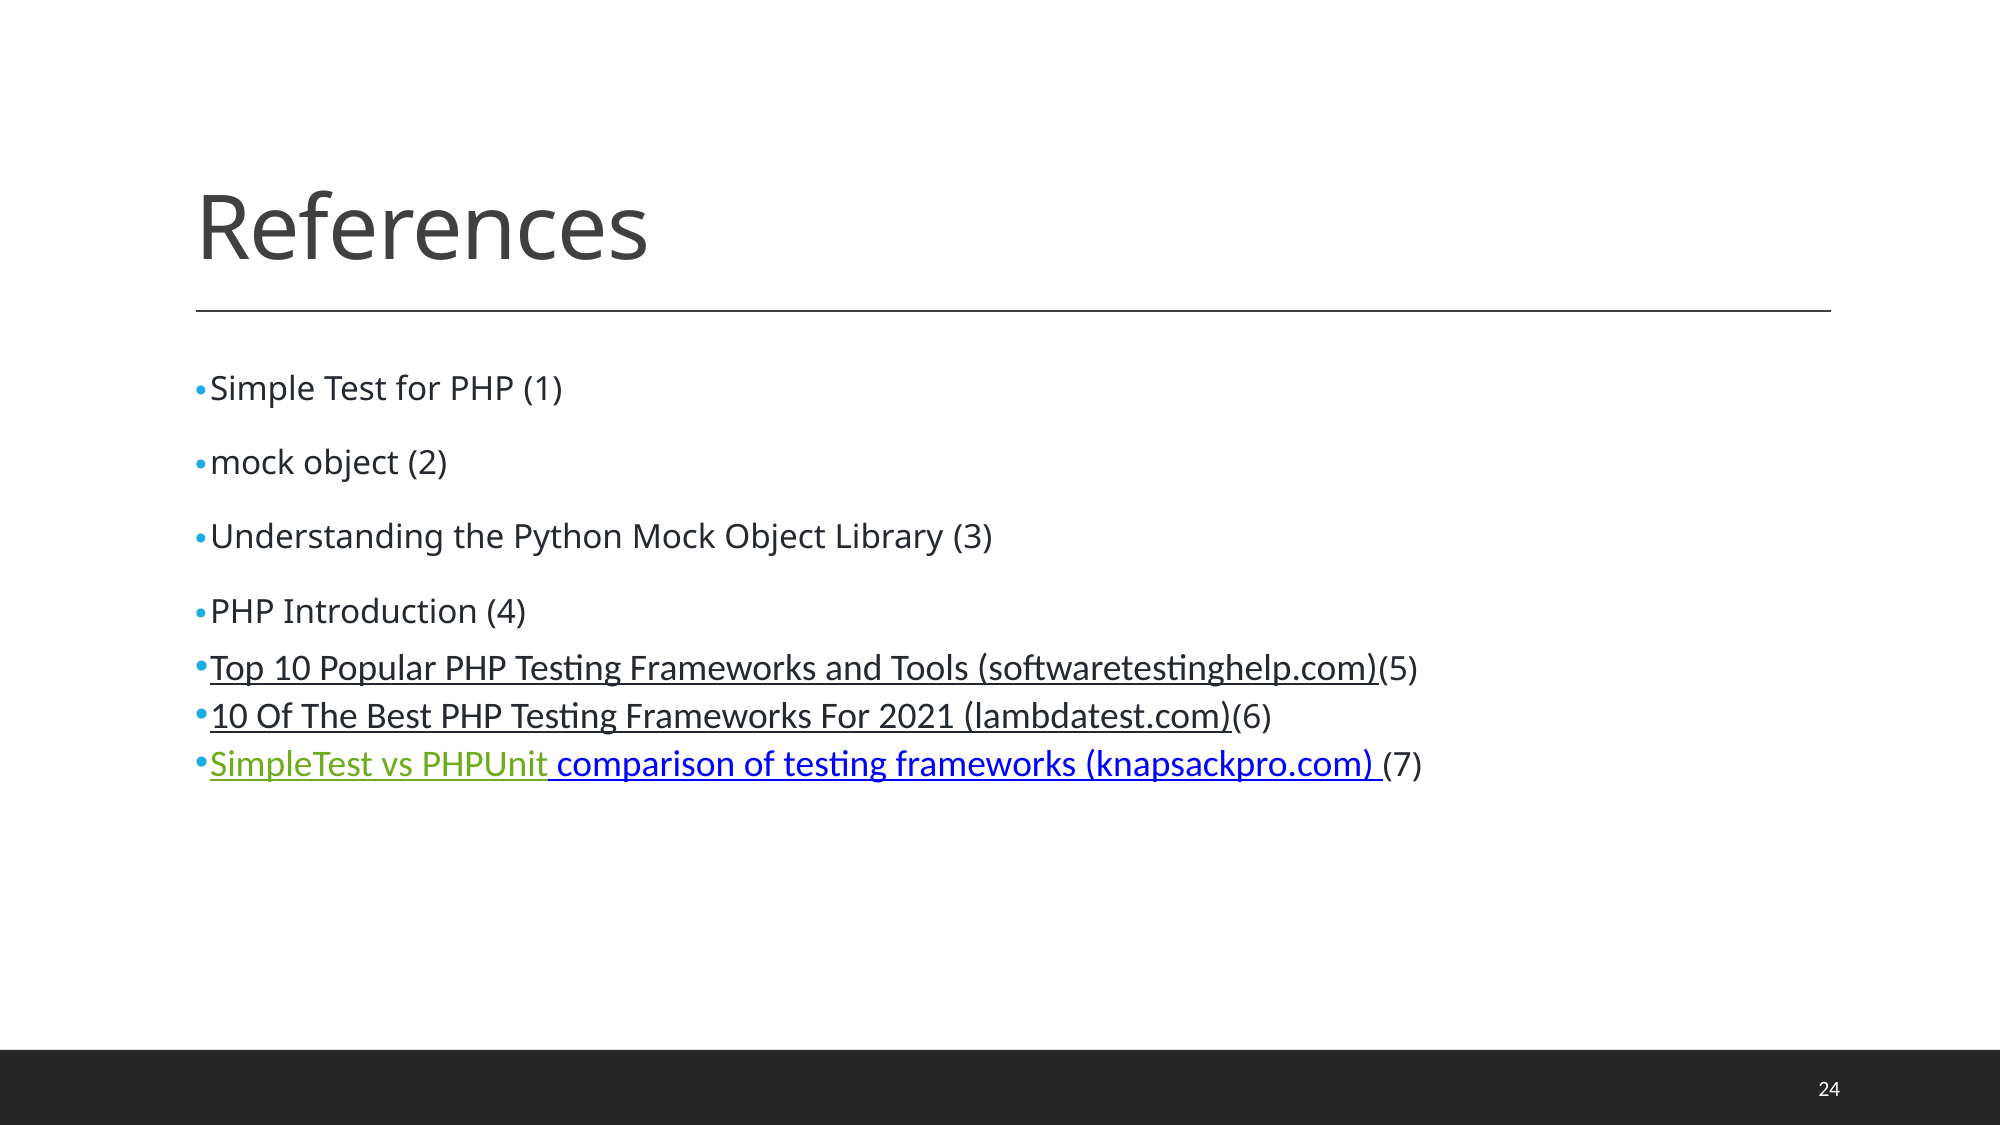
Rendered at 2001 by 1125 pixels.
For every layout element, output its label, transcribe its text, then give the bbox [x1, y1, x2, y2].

list Simple Test for PHP (1) mock object (2) Understanding the Python Mock Object Library (3) PHP Introduction (4) Top 10 Popular PHP Testing Frameworks and Tools (softwaretestinghelp.com)(5) 10 Of The Best PHP Testing Frameworks For 2021 (lambdatest.com)(6) SimpleTest vs PHPUnit comparison of testing frameworks (knapsackpro.com) (7) [195, 359, 1830, 982]
slide_number 24 [1803, 1057, 1932, 1118]
title References [180, 47, 1830, 285]
